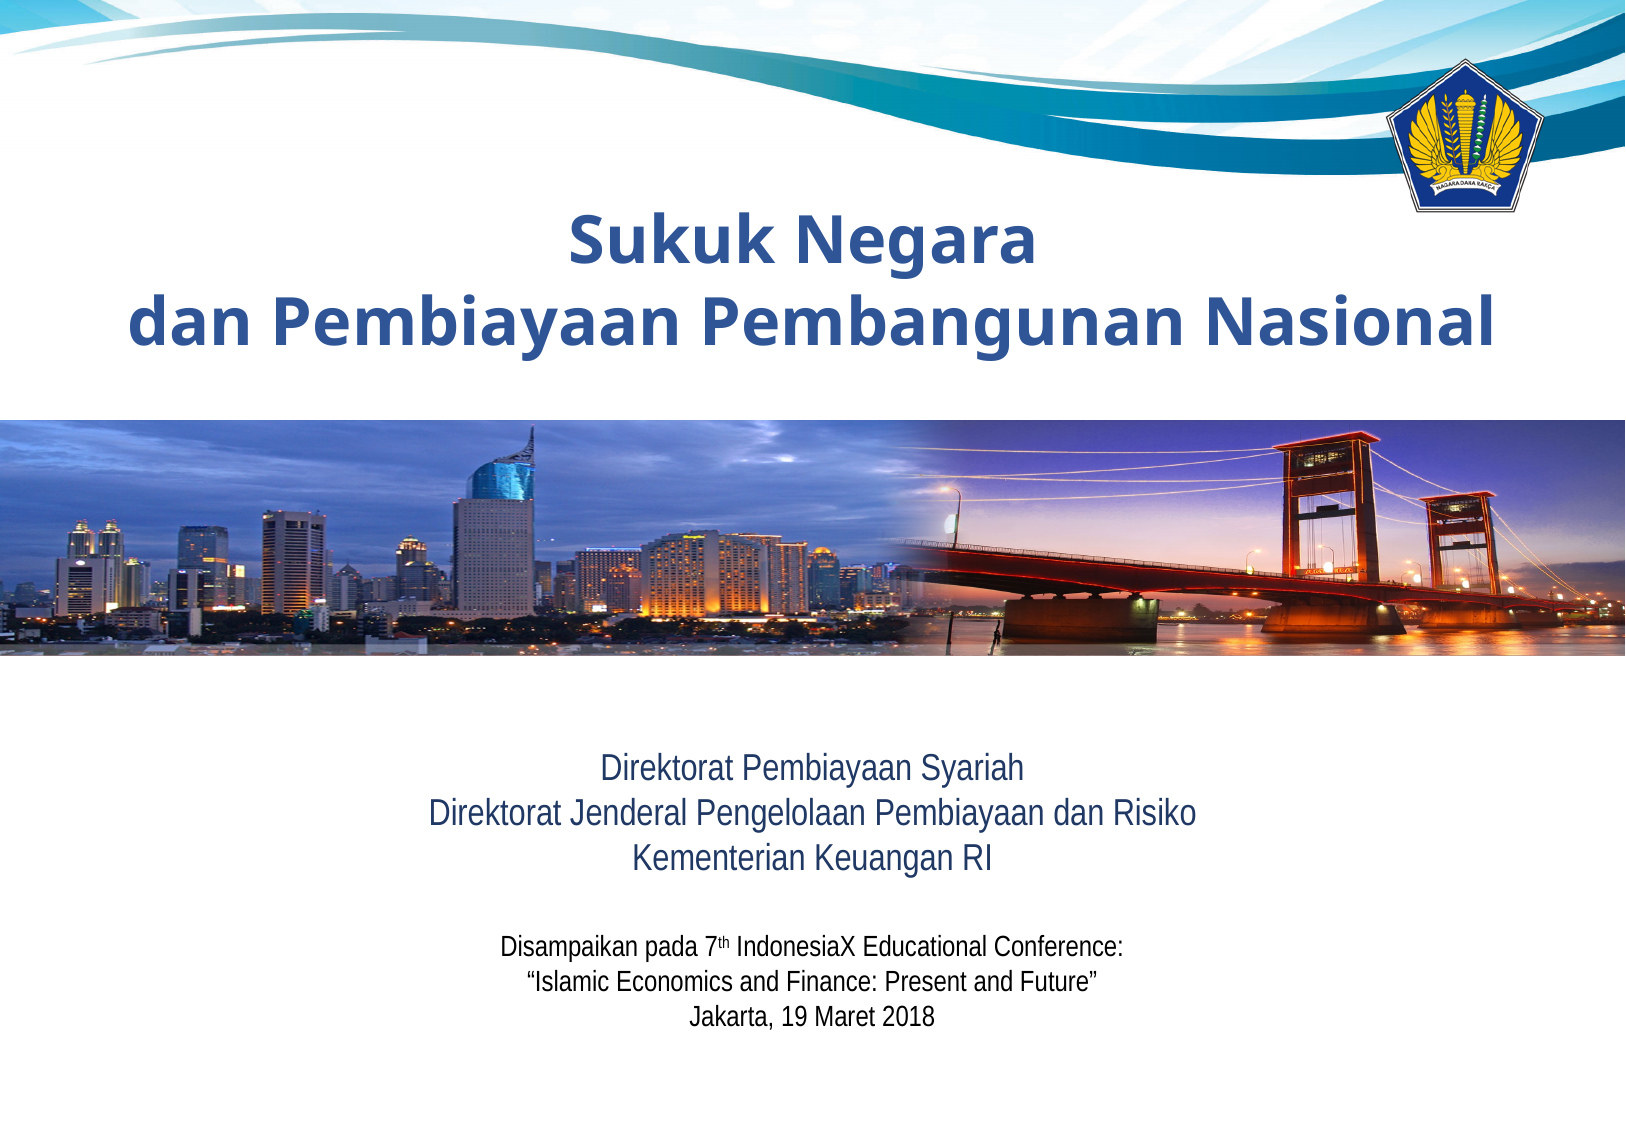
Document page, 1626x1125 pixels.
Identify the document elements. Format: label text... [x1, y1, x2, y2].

text_box Direktorat Pembiayaan Syariah Direktorat Jenderal Pengelolaan Pembiayaan dan Risiko Kementerian Keuangan RI Disampaikan pada 7th IndonesiaX Educational Conference: “Islamic Economics and Finance: Present and Future” Jakarta, 19 Maret 2018 [413, 690, 1212, 1040]
picture [0, 0, 1625, 217]
text_box Sukuk Negara dan Pembiayaan Pembangunan Nasional [50, 186, 1575, 367]
picture [0, 419, 1625, 656]
